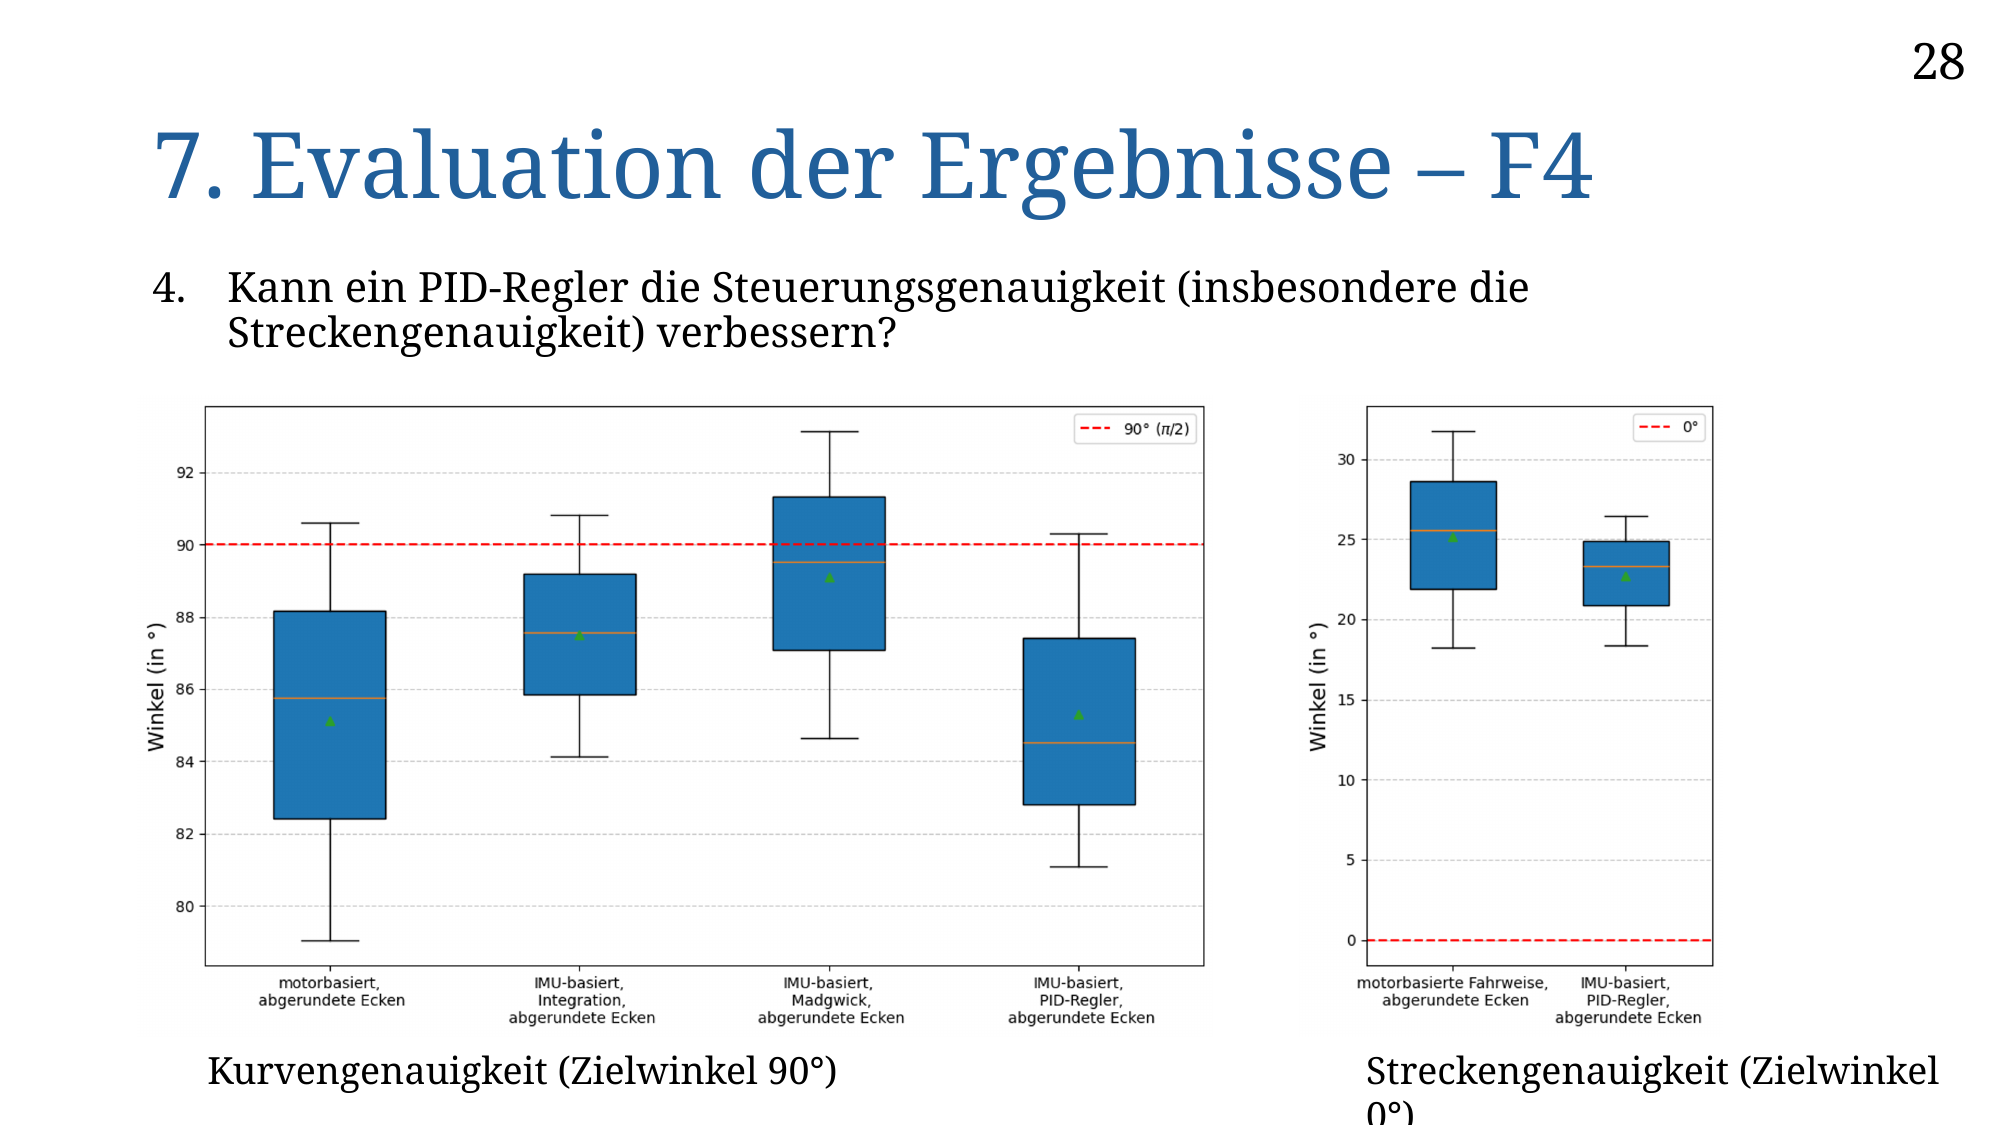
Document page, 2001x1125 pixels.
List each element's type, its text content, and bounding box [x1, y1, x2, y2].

text_box Kurvengenauigkeit (Zielwinkel 90°) [192, 1039, 854, 1100]
list Kann ein PID-Regler die Steuerungsgenauigkeit (insbesondere die Streckengenauigkeit) verbessern? [137, 258, 1863, 384]
title 7. Evaluation der Ergebnisse – F4 [137, 59, 1863, 258]
text_box Streckengenauigkeit (Zielwinkel 0°) [1351, 1039, 2000, 1125]
text_box 28 [1896, 21, 2000, 105]
picture [1298, 394, 1724, 1038]
picture [136, 394, 1213, 1038]
